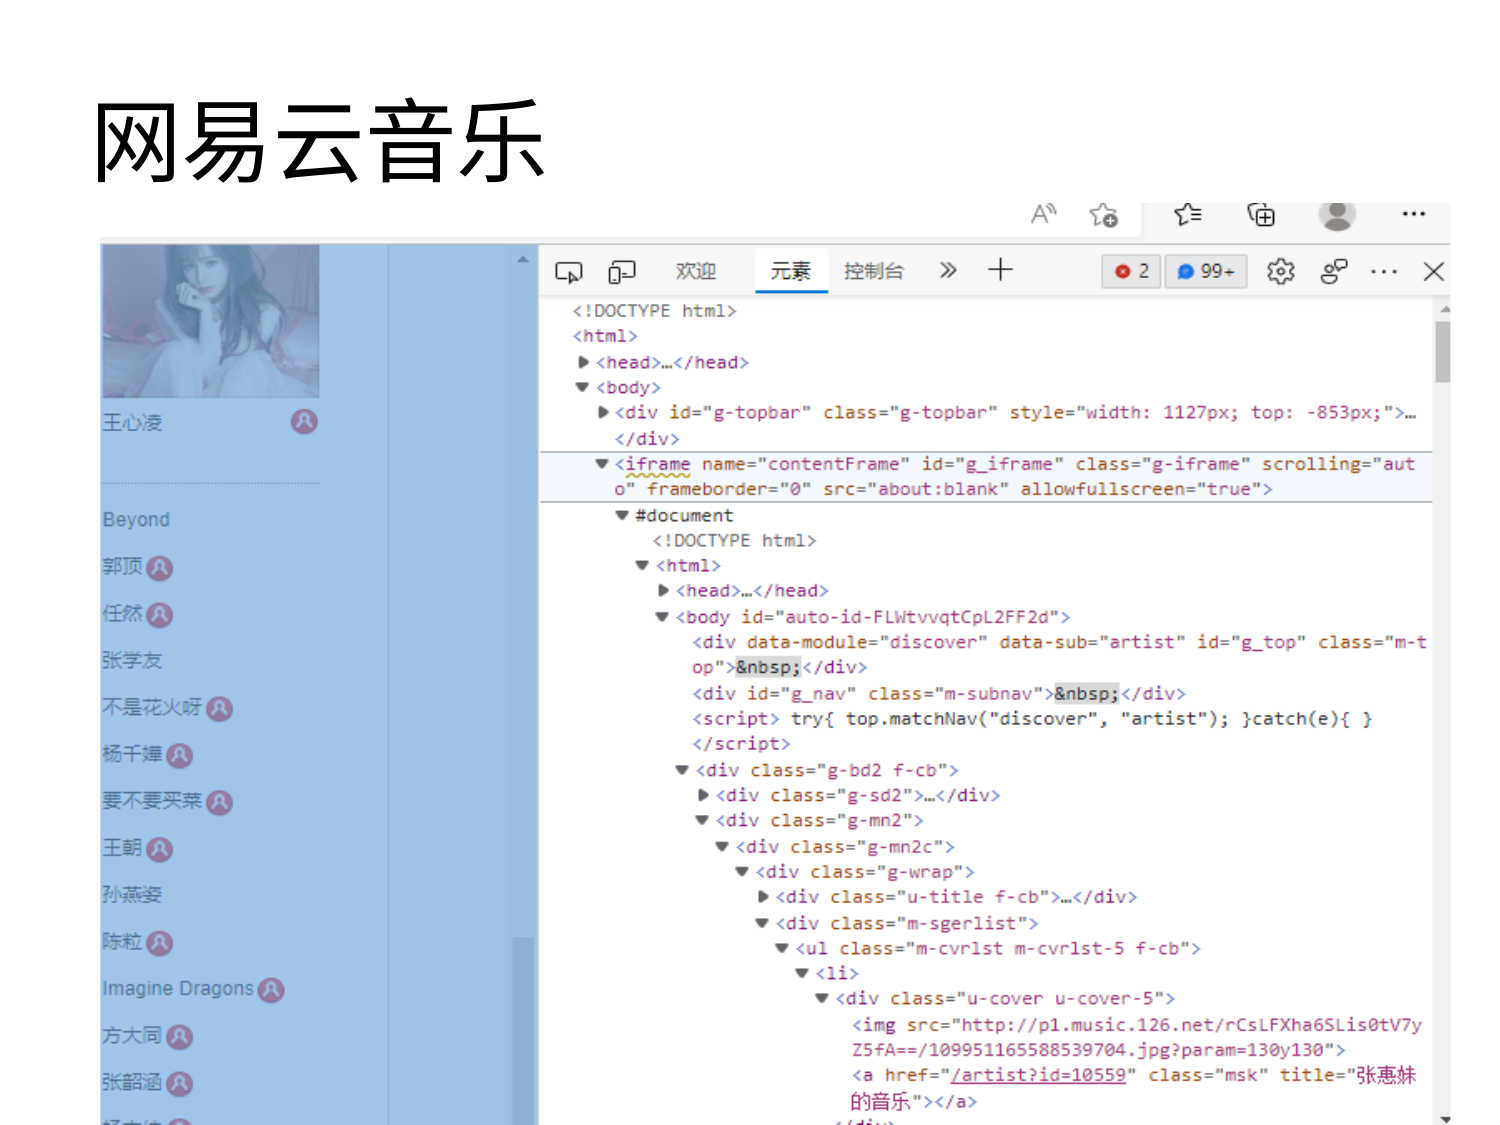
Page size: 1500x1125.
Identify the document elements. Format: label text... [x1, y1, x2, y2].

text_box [100, 202, 1451, 1125]
title 网易云音乐 [75, 45, 1425, 233]
